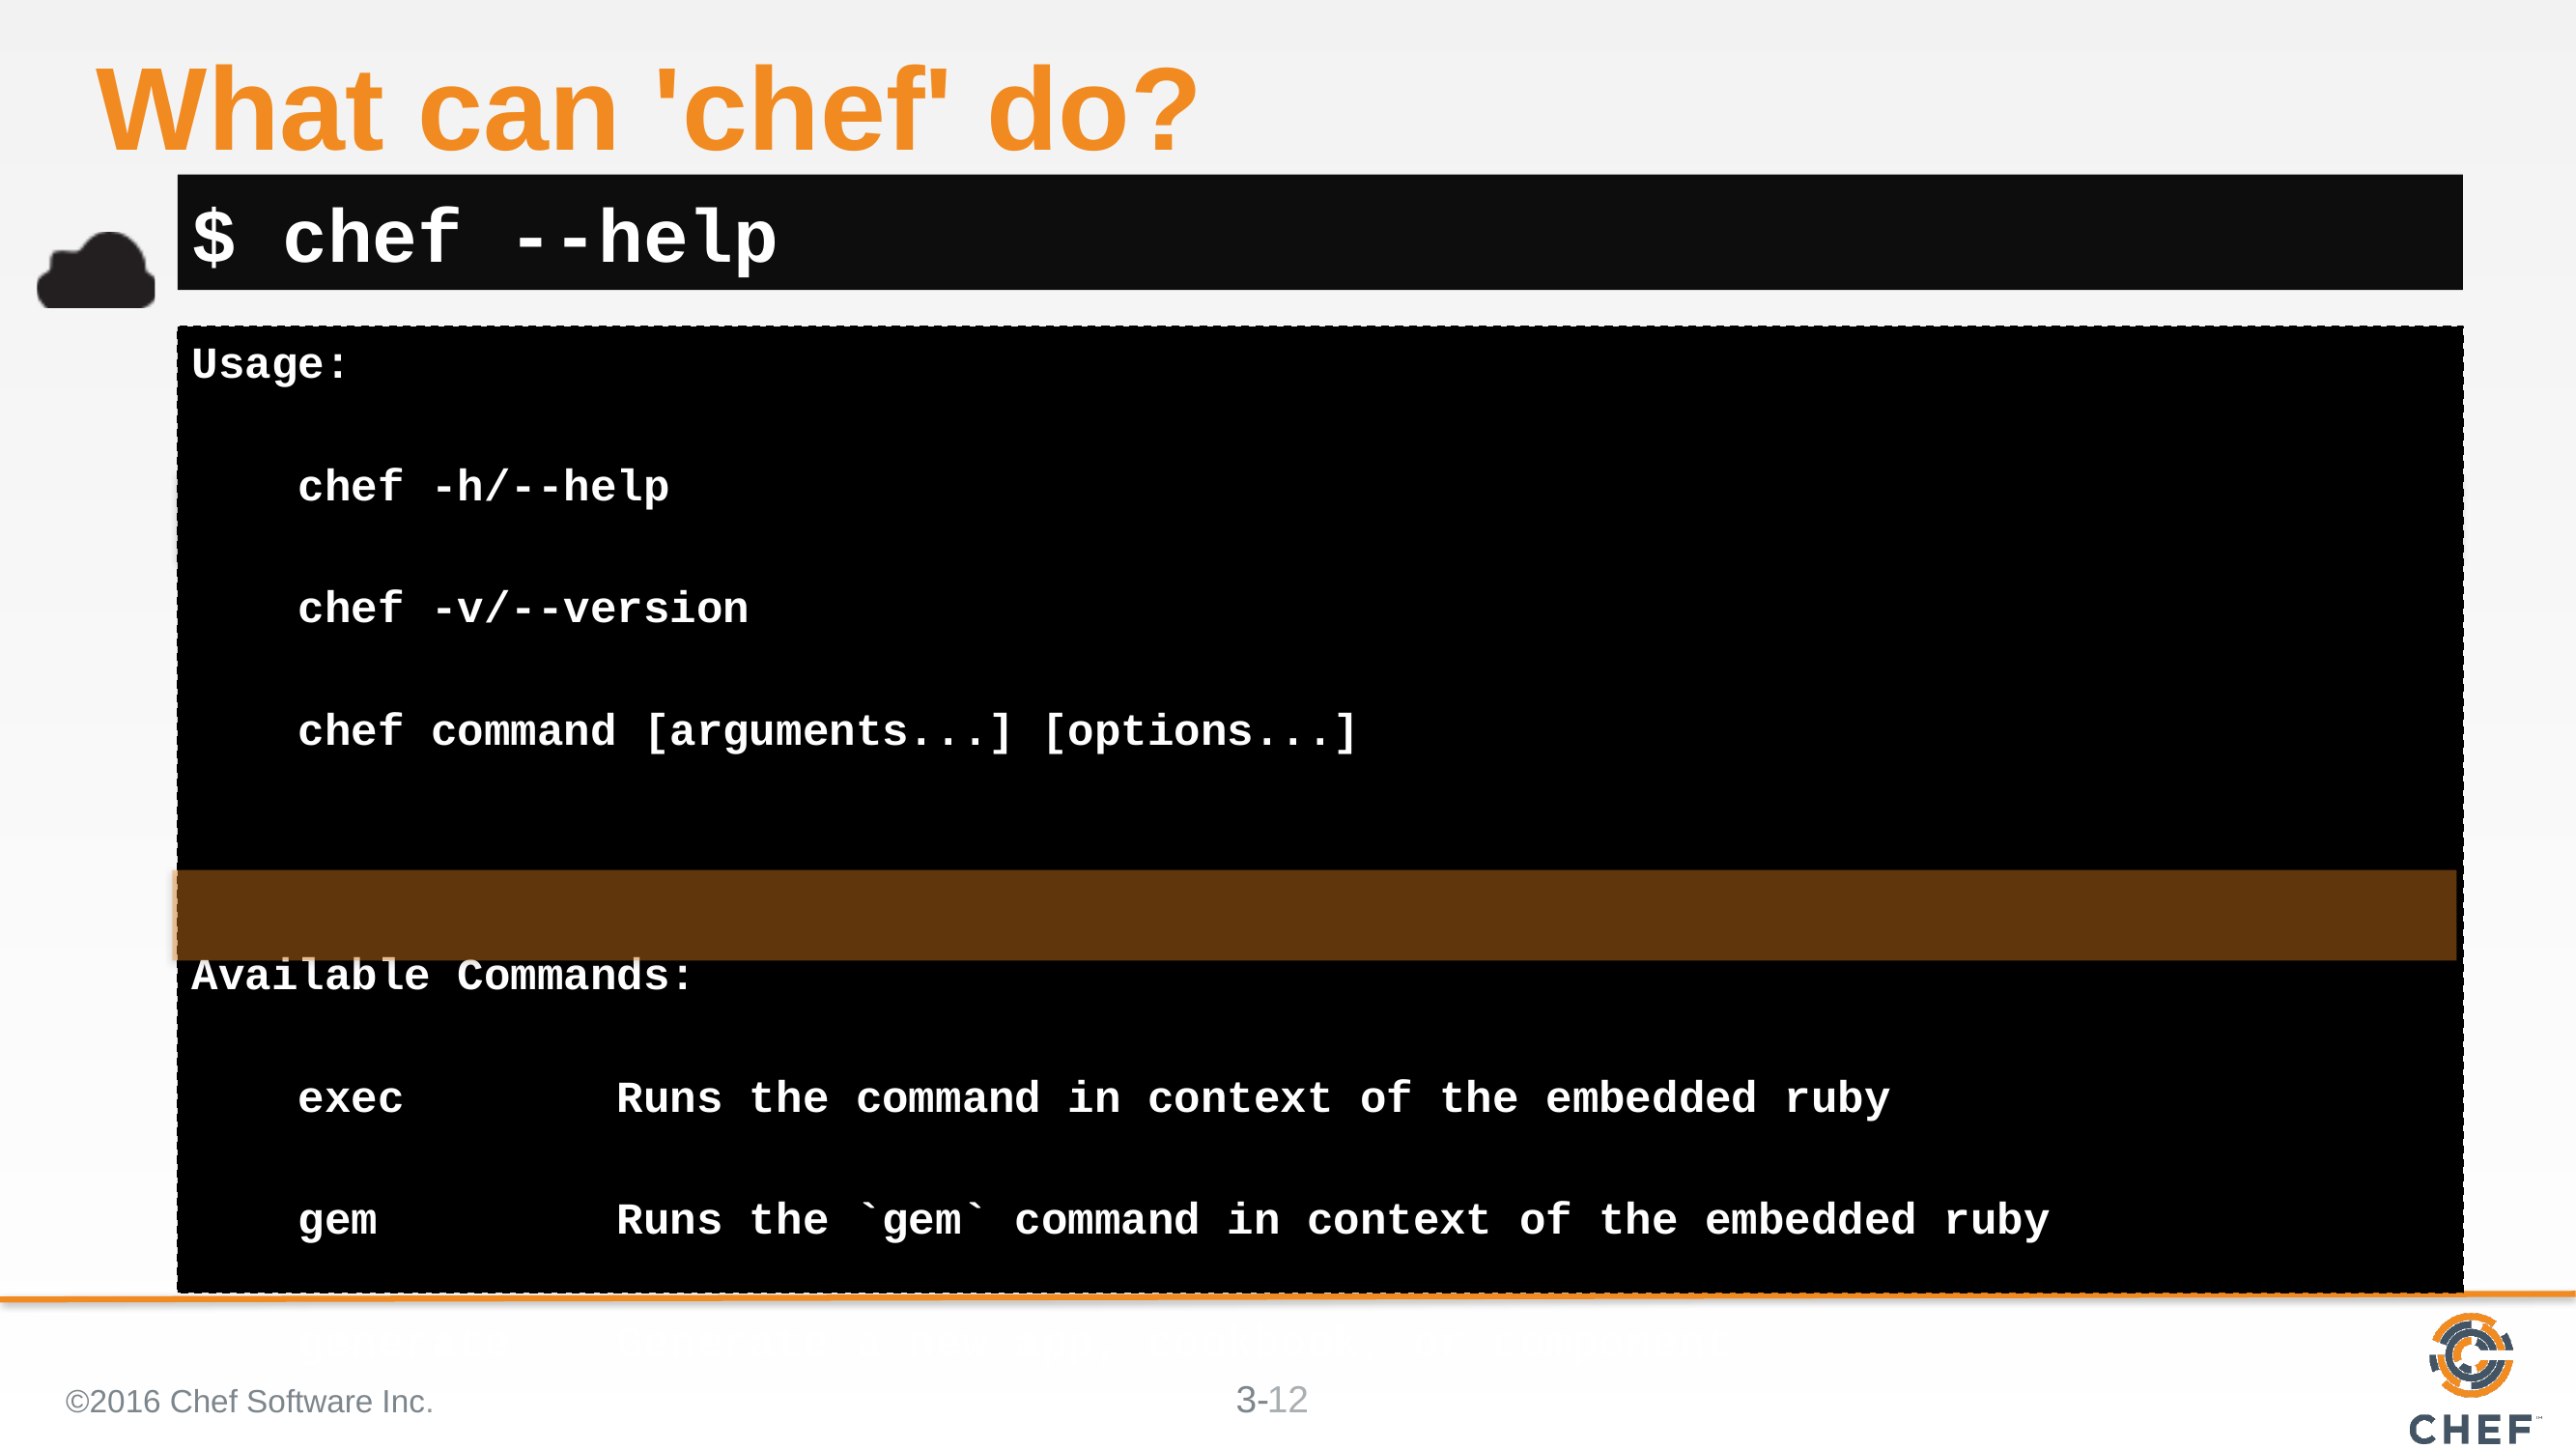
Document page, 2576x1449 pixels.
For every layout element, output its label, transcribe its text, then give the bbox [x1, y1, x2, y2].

footer ©2016 Chef Software Inc. [51, 1359, 952, 1440]
list Usage: chef -h/--help chef -v/--version chef command [arguments...] [options...] Available Commands: exec Runs the command in context of the embedded ruby gem Runs the `gem` command in context of the embedded ruby generate Generate a new app, cookbook, or component shell-init Initialize your shell to use ChefDK as your primary ruby install Install cookbooks from a Policyfile and generate a locked cookboo... update Updates a Policyfile.lock.json with latest run_list and cookbooks [177, 326, 2464, 874]
list Usage: chef -h/--help chef -v/--version chef command [arguments...] [options...] Available Commands: exec Runs the command in context of the embedded ruby gem Runs the `gem` command in context of the embedded ruby generate Generate a new app, cookbook, or component shell-init Initialize your shell to use ChefDK as your primary ruby install Install cookbooks from a Policyfile and generate a locked cookboo... update Updates a Policyfile.lock.json with latest run_list and cookbooks [177, 964, 2464, 1293]
text_box [172, 869, 2457, 961]
list $ chef --help [177, 174, 2463, 291]
picture [2399, 1297, 2550, 1449]
title What can 'chef' do? [96, 48, 2463, 180]
slide_number 12 [998, 1359, 1578, 1437]
